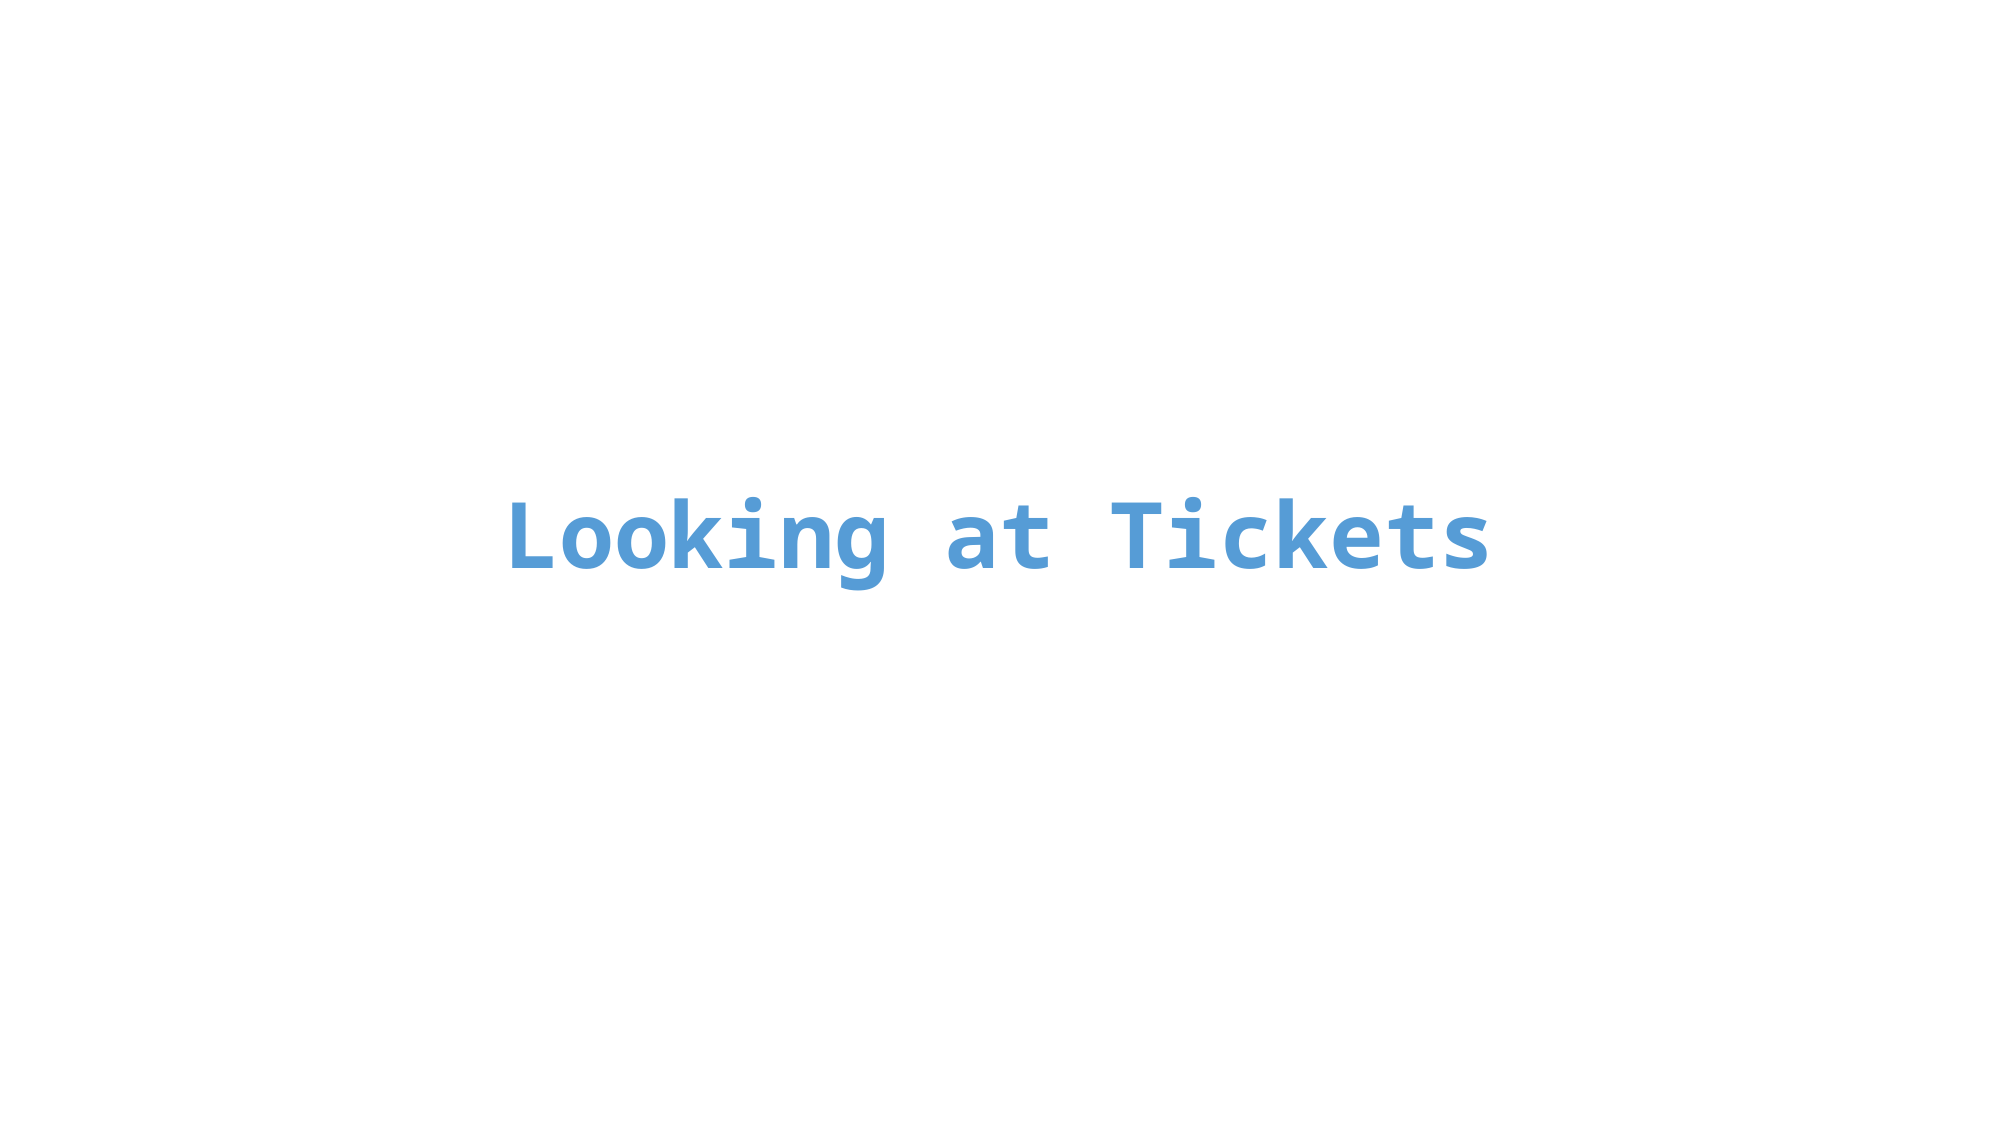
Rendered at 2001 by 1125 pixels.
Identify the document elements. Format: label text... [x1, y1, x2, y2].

title Looking at Tickets [137, 430, 1863, 648]
